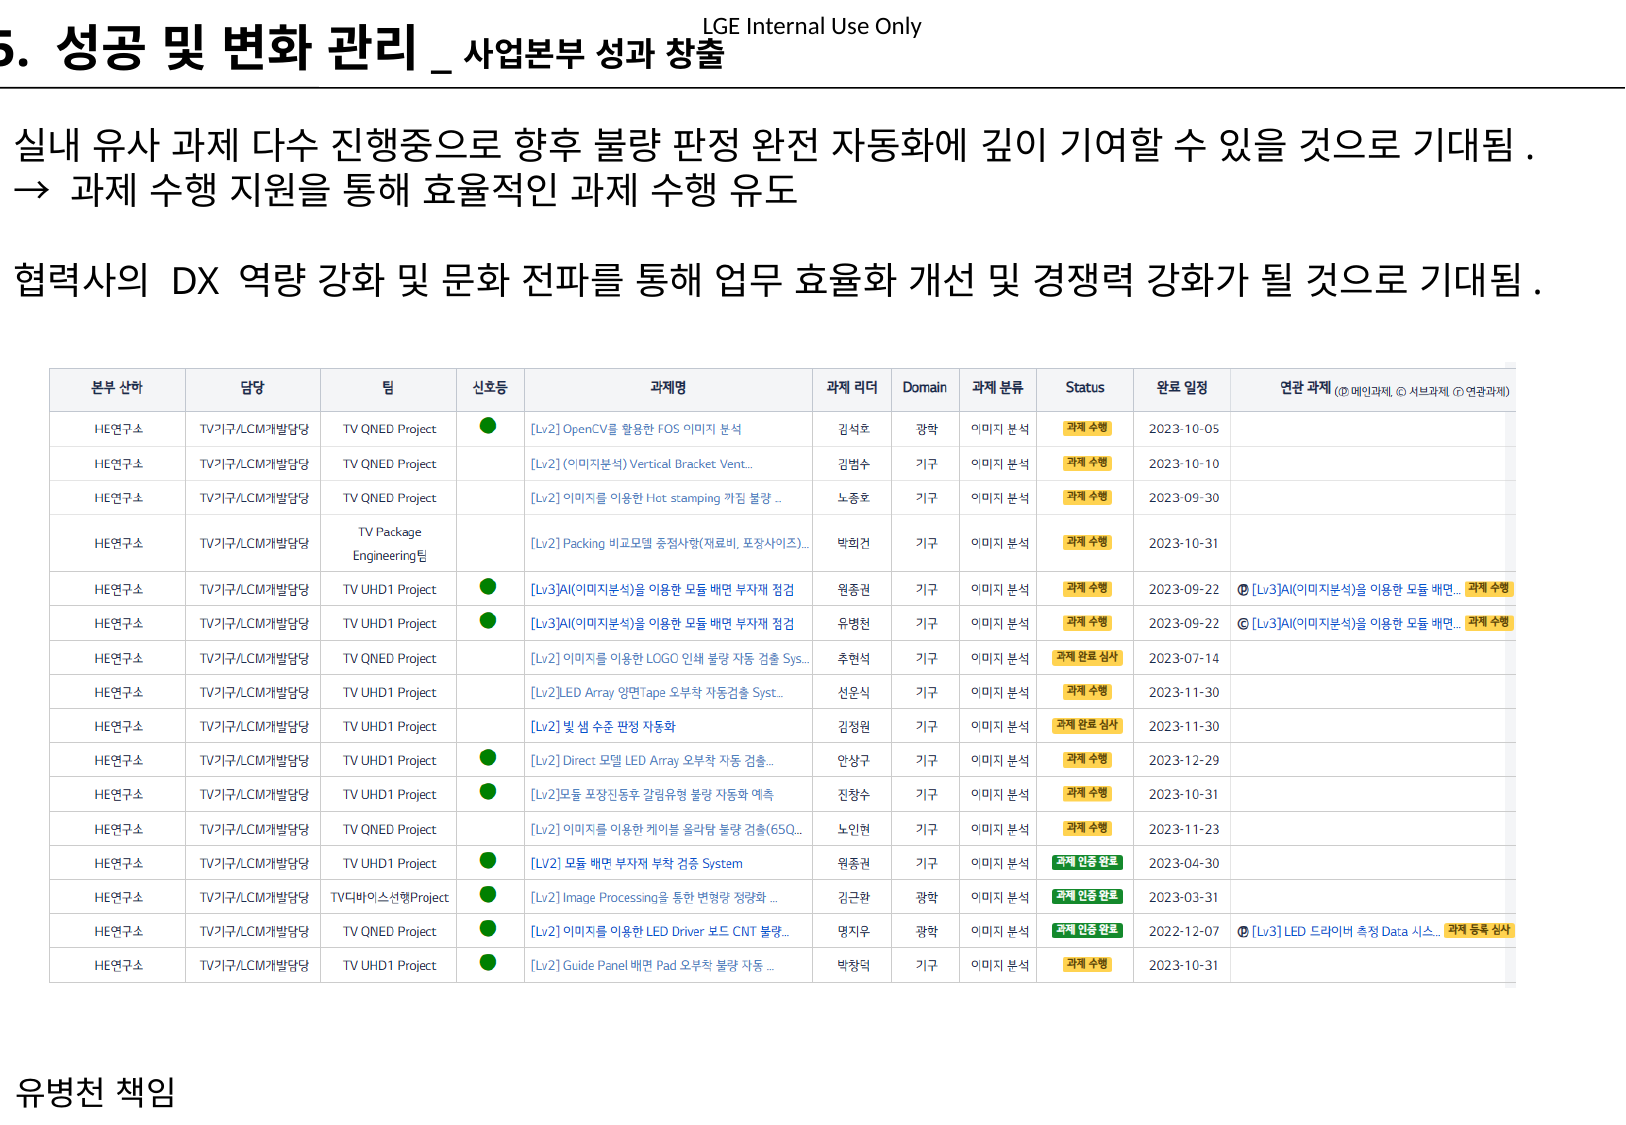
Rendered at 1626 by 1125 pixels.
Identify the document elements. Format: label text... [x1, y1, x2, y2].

text_box 실내 유사 과제 다수 진행중으로 향후 불량 판정 완전 자동화에 깊이 기여할 수 있을 것으로 기대됨. → 과제 수행 지원을 통해 효율적인 과제 수행 유도 협력사의 DX 역량 강화 및 문화 전파를 통해 업무 효율화 개선 및 경쟁력 강화가 될 것으로 기대됨. [0, 115, 1558, 310]
text_box 유병천 책임 [0, 1064, 192, 1120]
picture [40, 362, 1516, 988]
text_box 5. 성공 및 변화 관리_사업본부 성과 창출 [0, 23, 727, 78]
